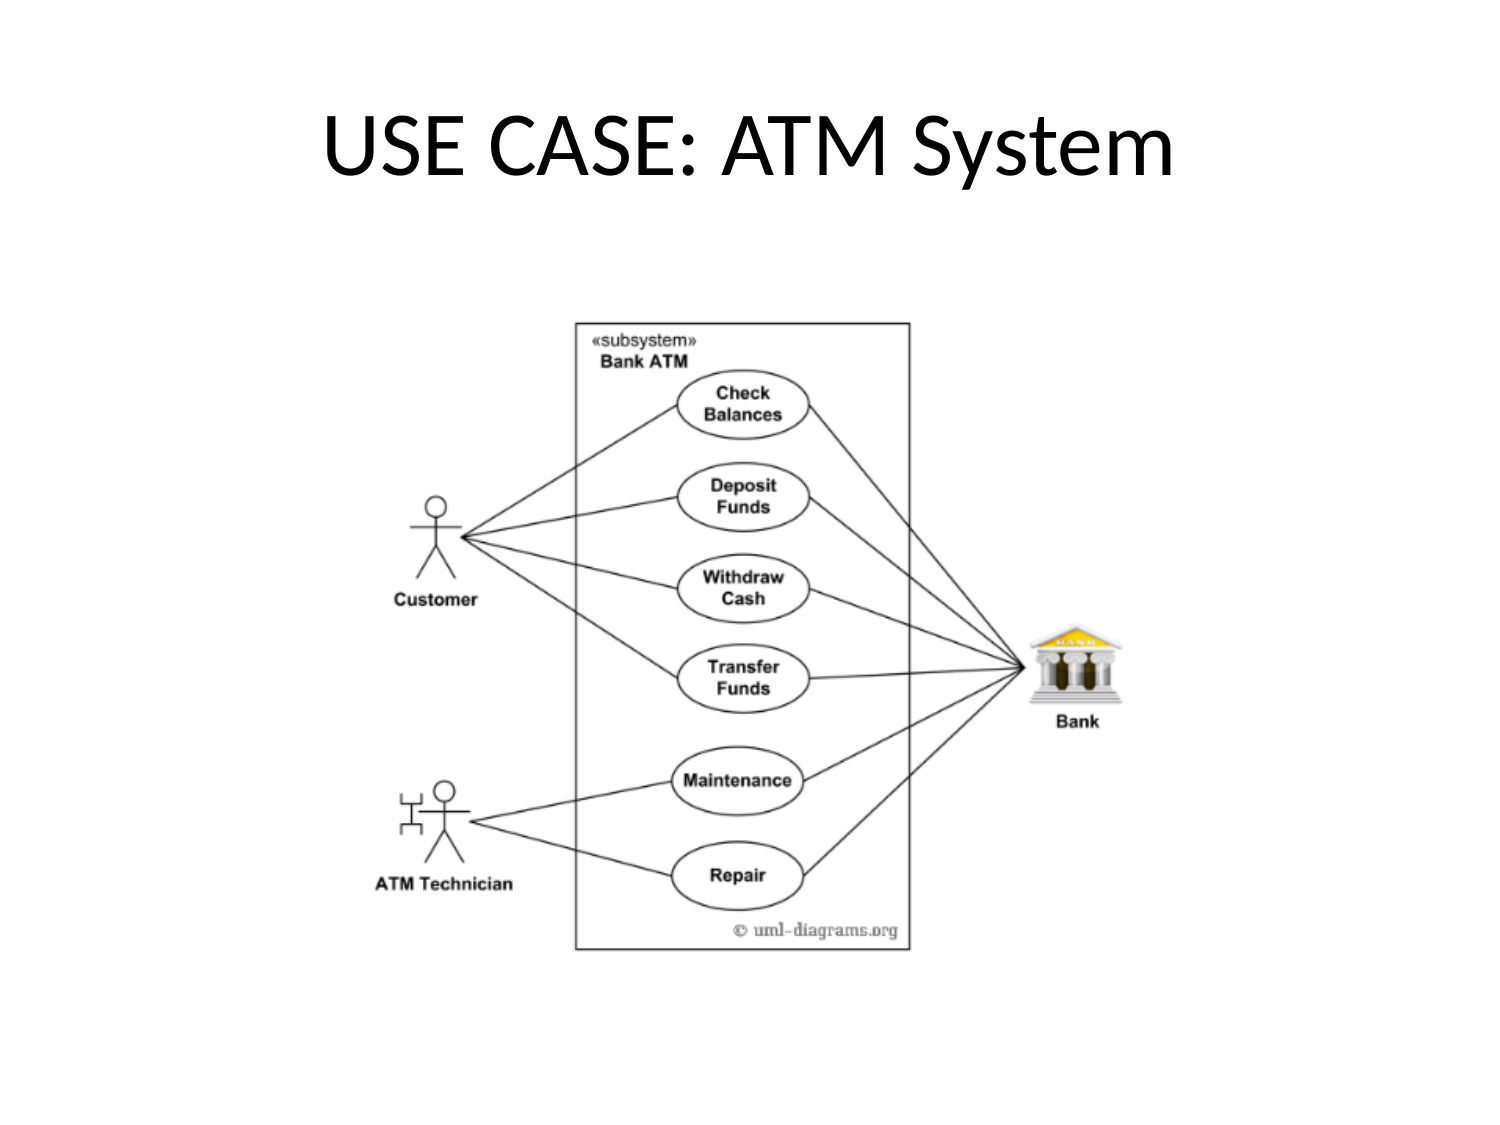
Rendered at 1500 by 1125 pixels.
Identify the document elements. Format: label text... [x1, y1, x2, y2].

title USE CASE: ATM System [75, 45, 1425, 233]
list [364, 287, 1136, 981]
